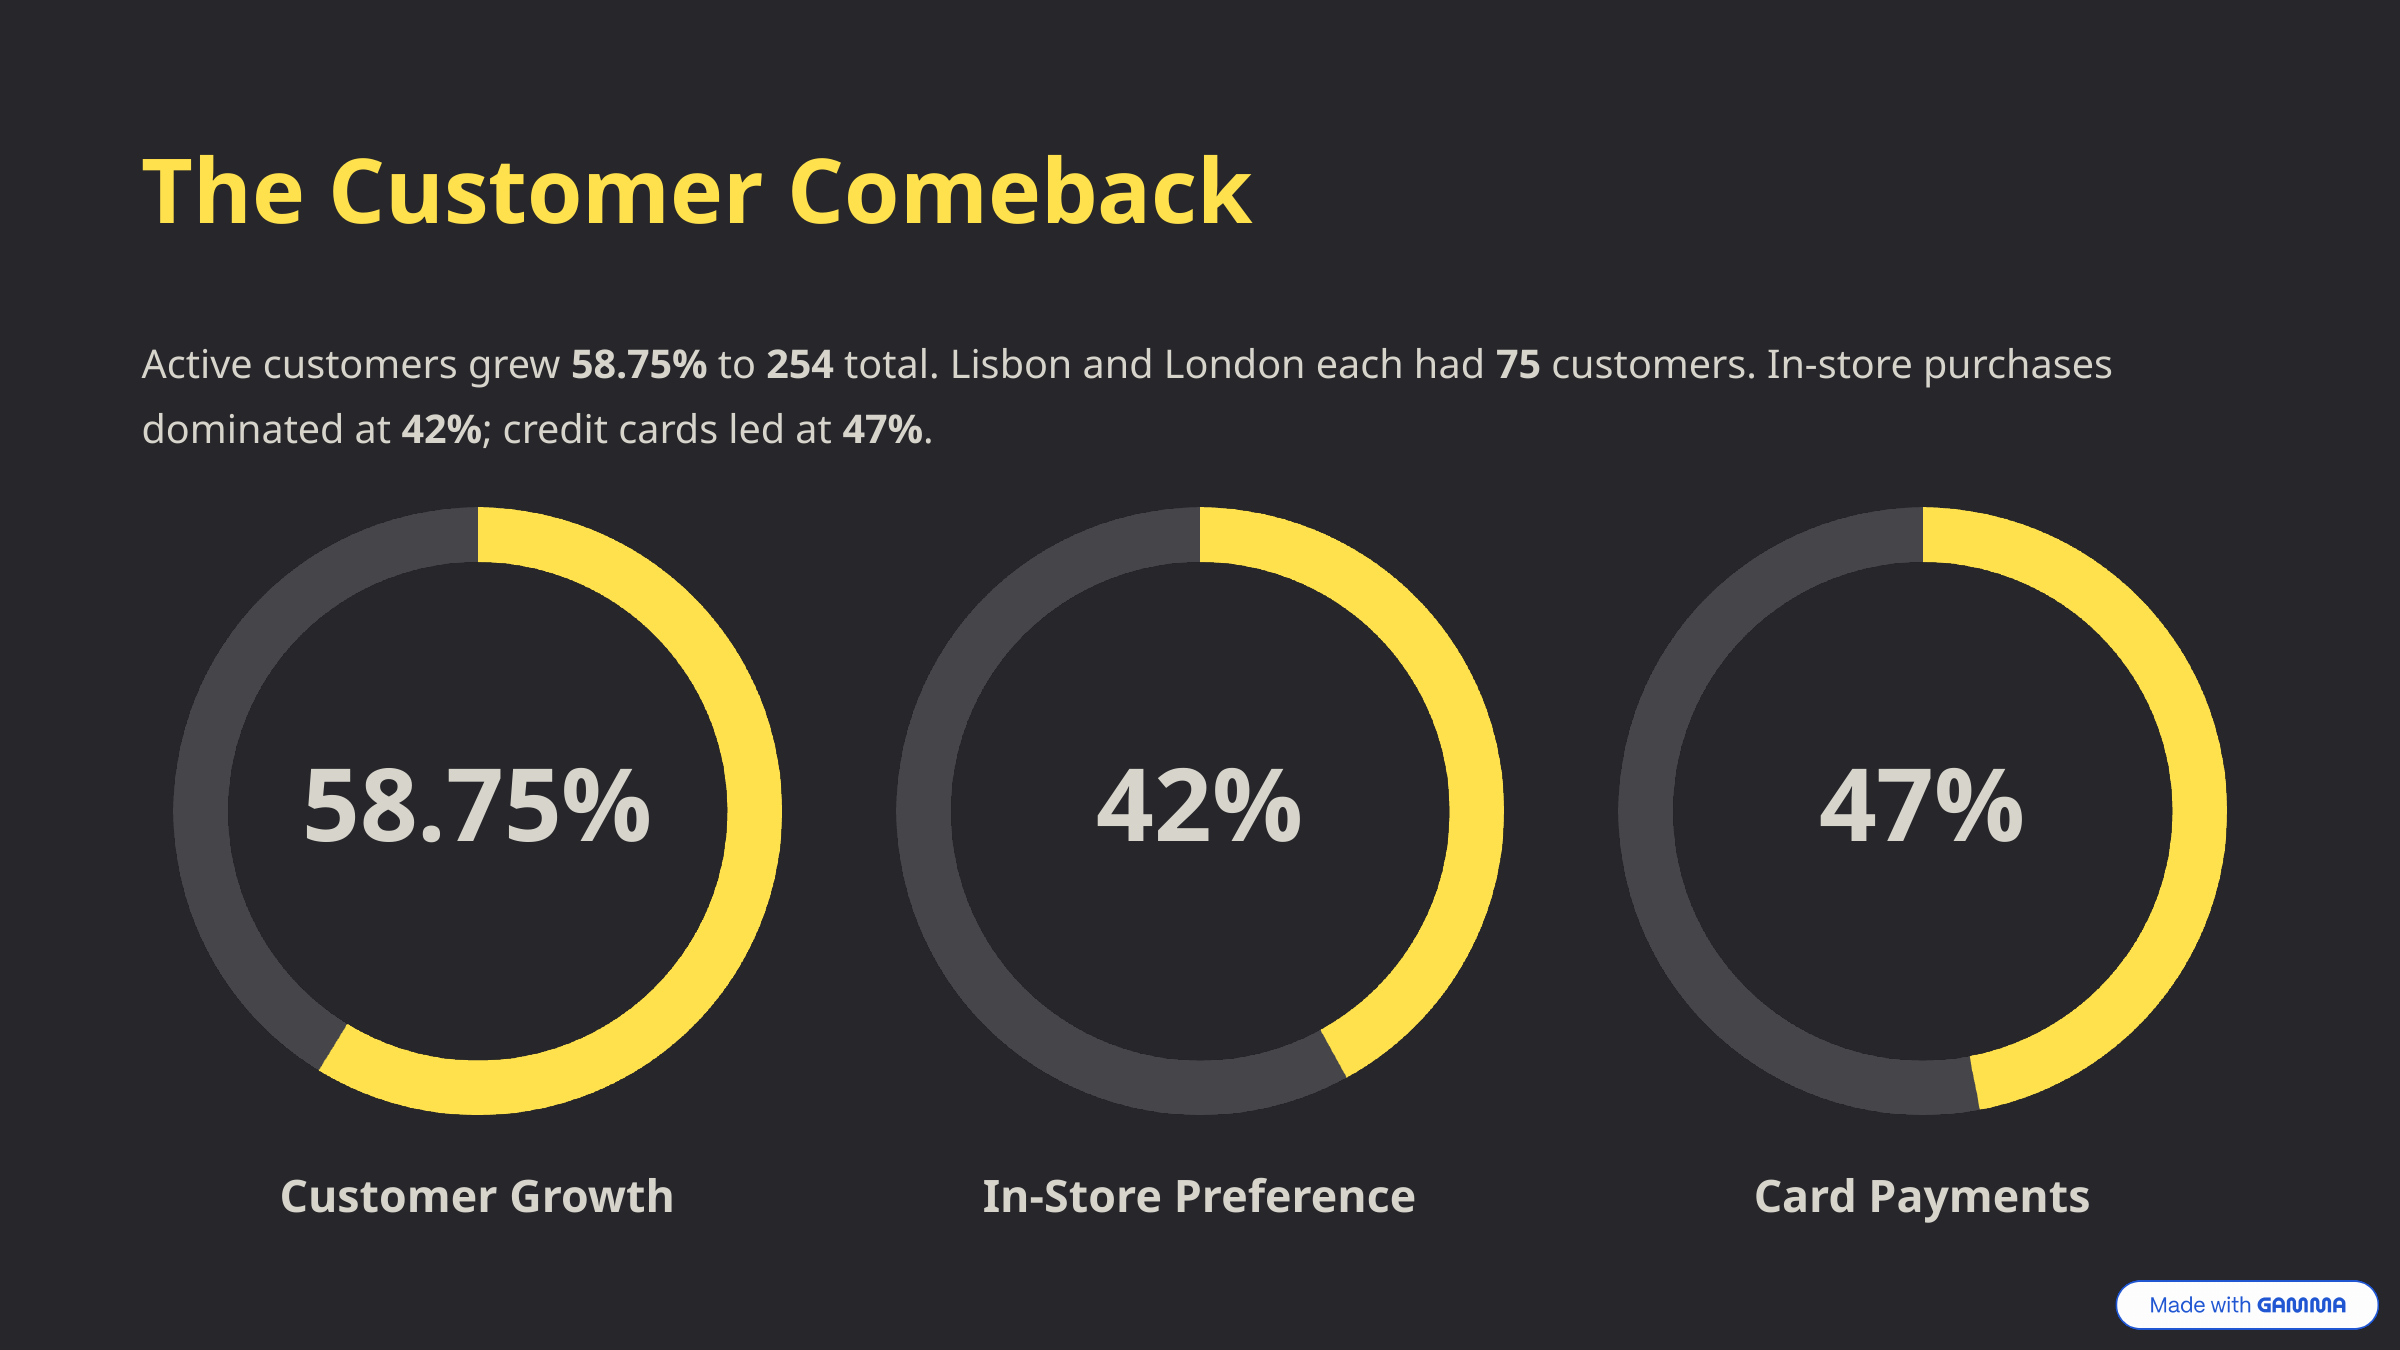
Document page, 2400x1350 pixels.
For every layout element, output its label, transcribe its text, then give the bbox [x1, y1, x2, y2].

text_box Card Payments [1697, 1165, 2148, 1222]
text_box Active customers grew 58.75% to 254 total. Lisbon and London each had 75 customers. In-store purchases dominated at 42%; credit cards led at 47%. [141, 321, 2259, 452]
text_box In-Store Preference [972, 1165, 1428, 1222]
text_box The Customer Comeback [141, 128, 1329, 241]
picture [1618, 507, 2227, 1115]
picture [173, 507, 782, 1115]
picture [896, 507, 1504, 1115]
picture [2106, 1271, 2389, 1339]
text_box Customer Growth [252, 1165, 703, 1222]
